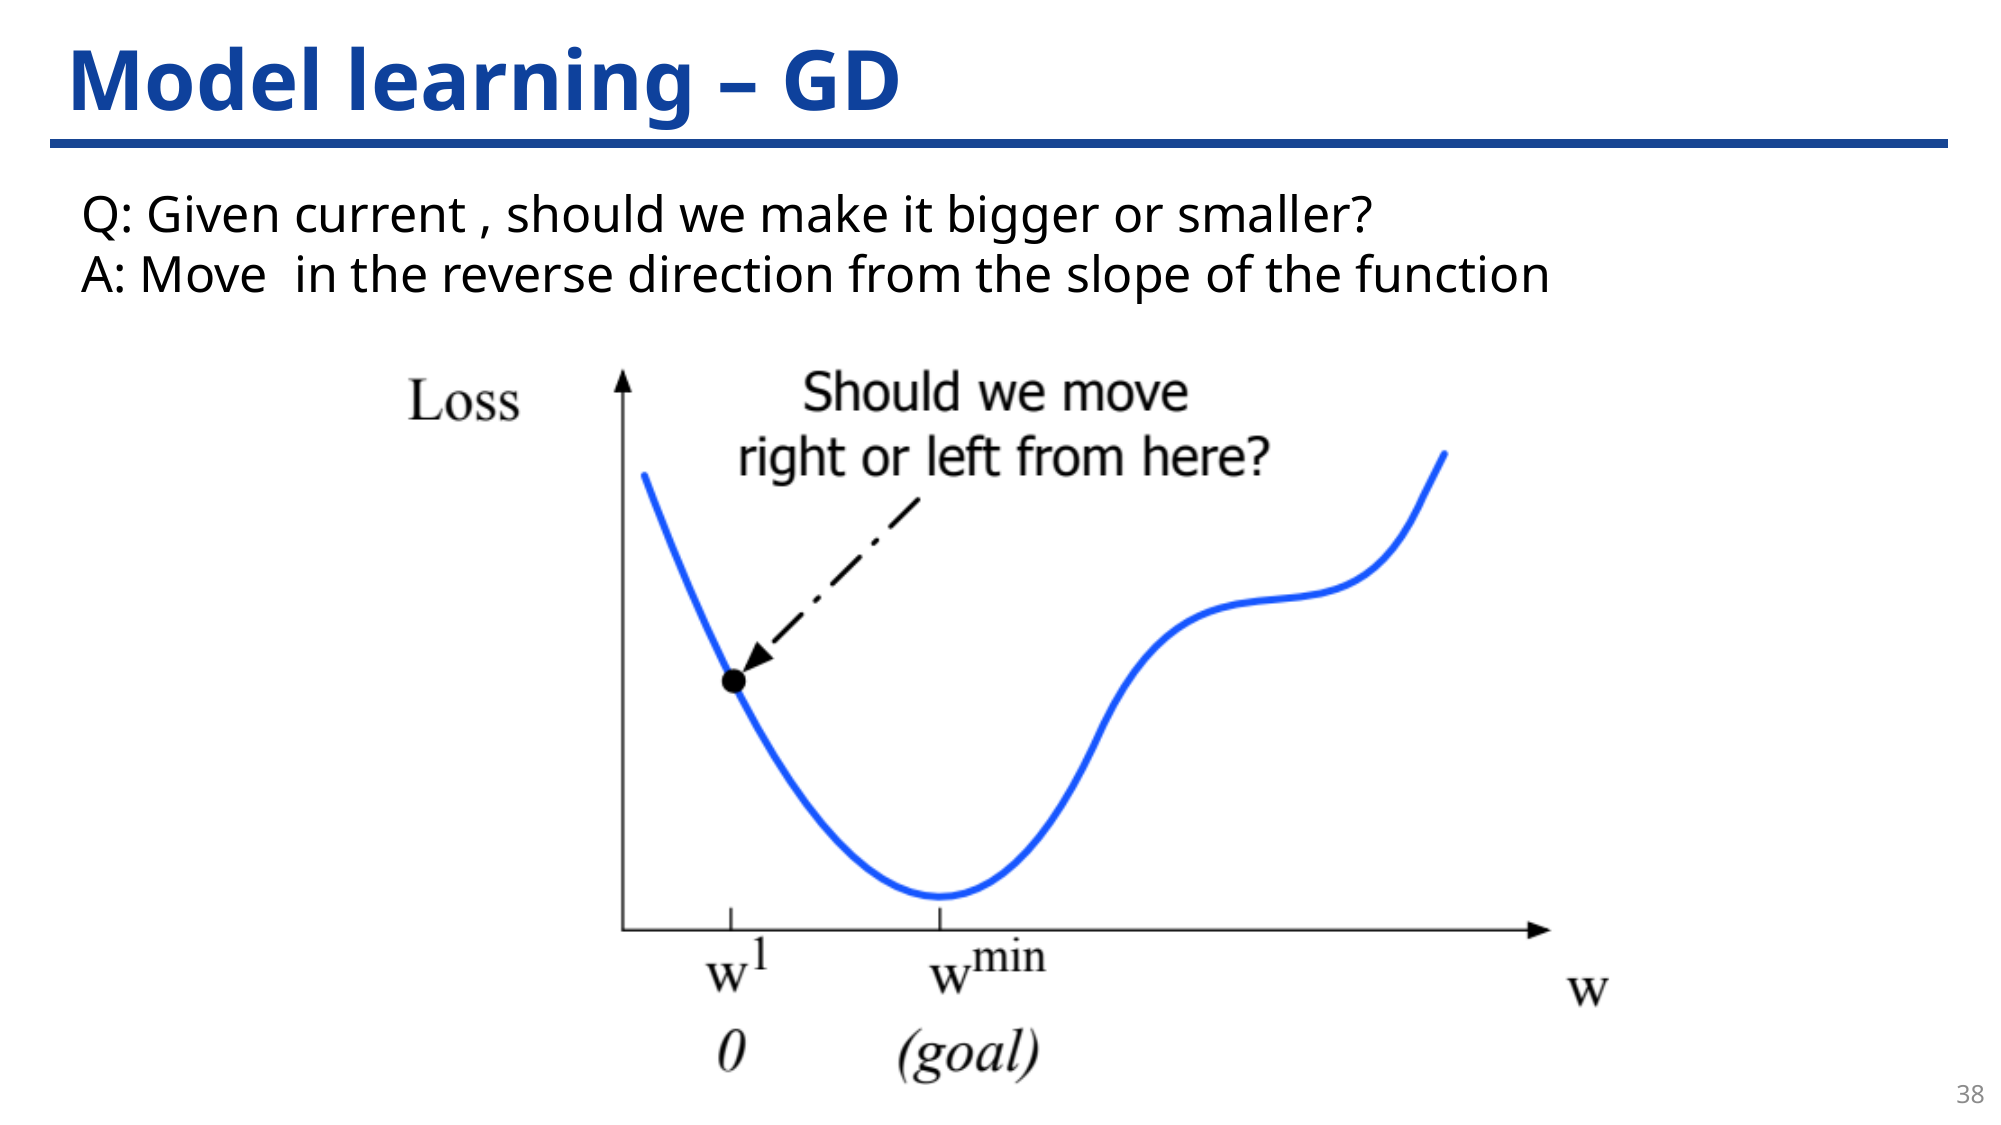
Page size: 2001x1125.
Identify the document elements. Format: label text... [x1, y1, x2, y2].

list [407, 346, 1610, 1085]
slide_number 38 [1899, 1065, 2000, 1125]
title Model learning – GD [51, 26, 1947, 140]
